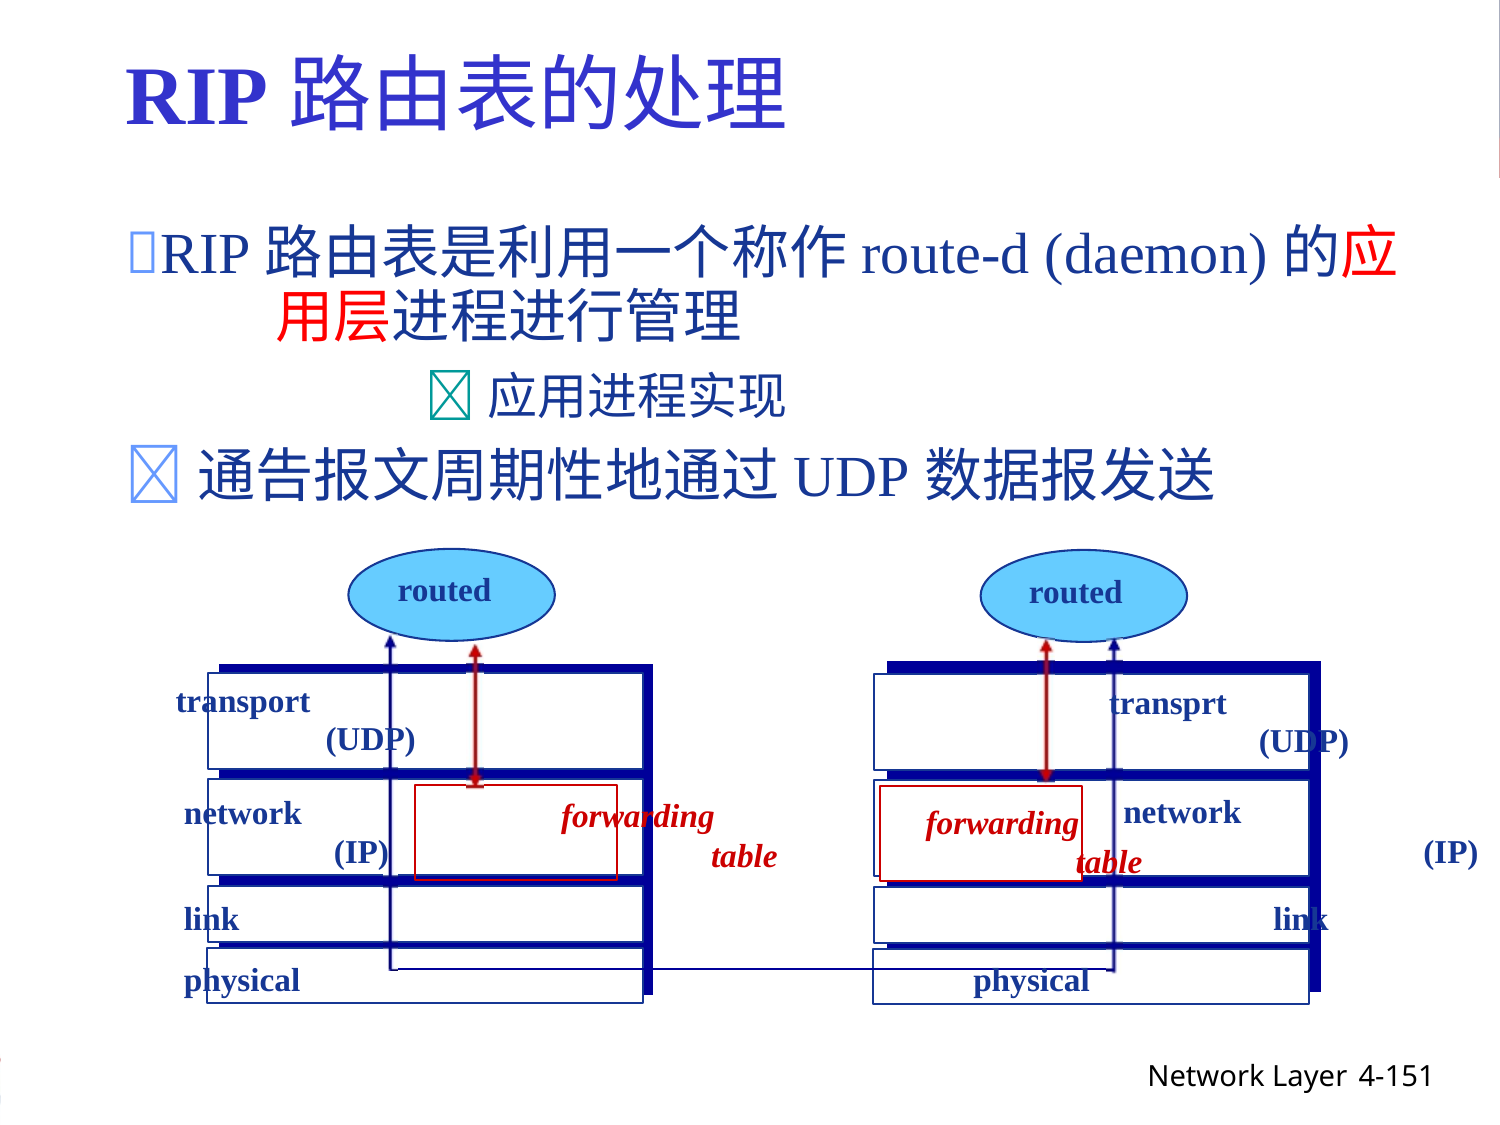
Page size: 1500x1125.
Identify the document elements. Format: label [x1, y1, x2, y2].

picture [383, 633, 399, 972]
picture [1105, 637, 1124, 976]
picture [466, 643, 484, 790]
text_box [0, 140, 1500, 1053]
picture [0, 0, 1500, 140]
picture [1037, 637, 1055, 784]
picture [0, 1053, 1500, 1125]
